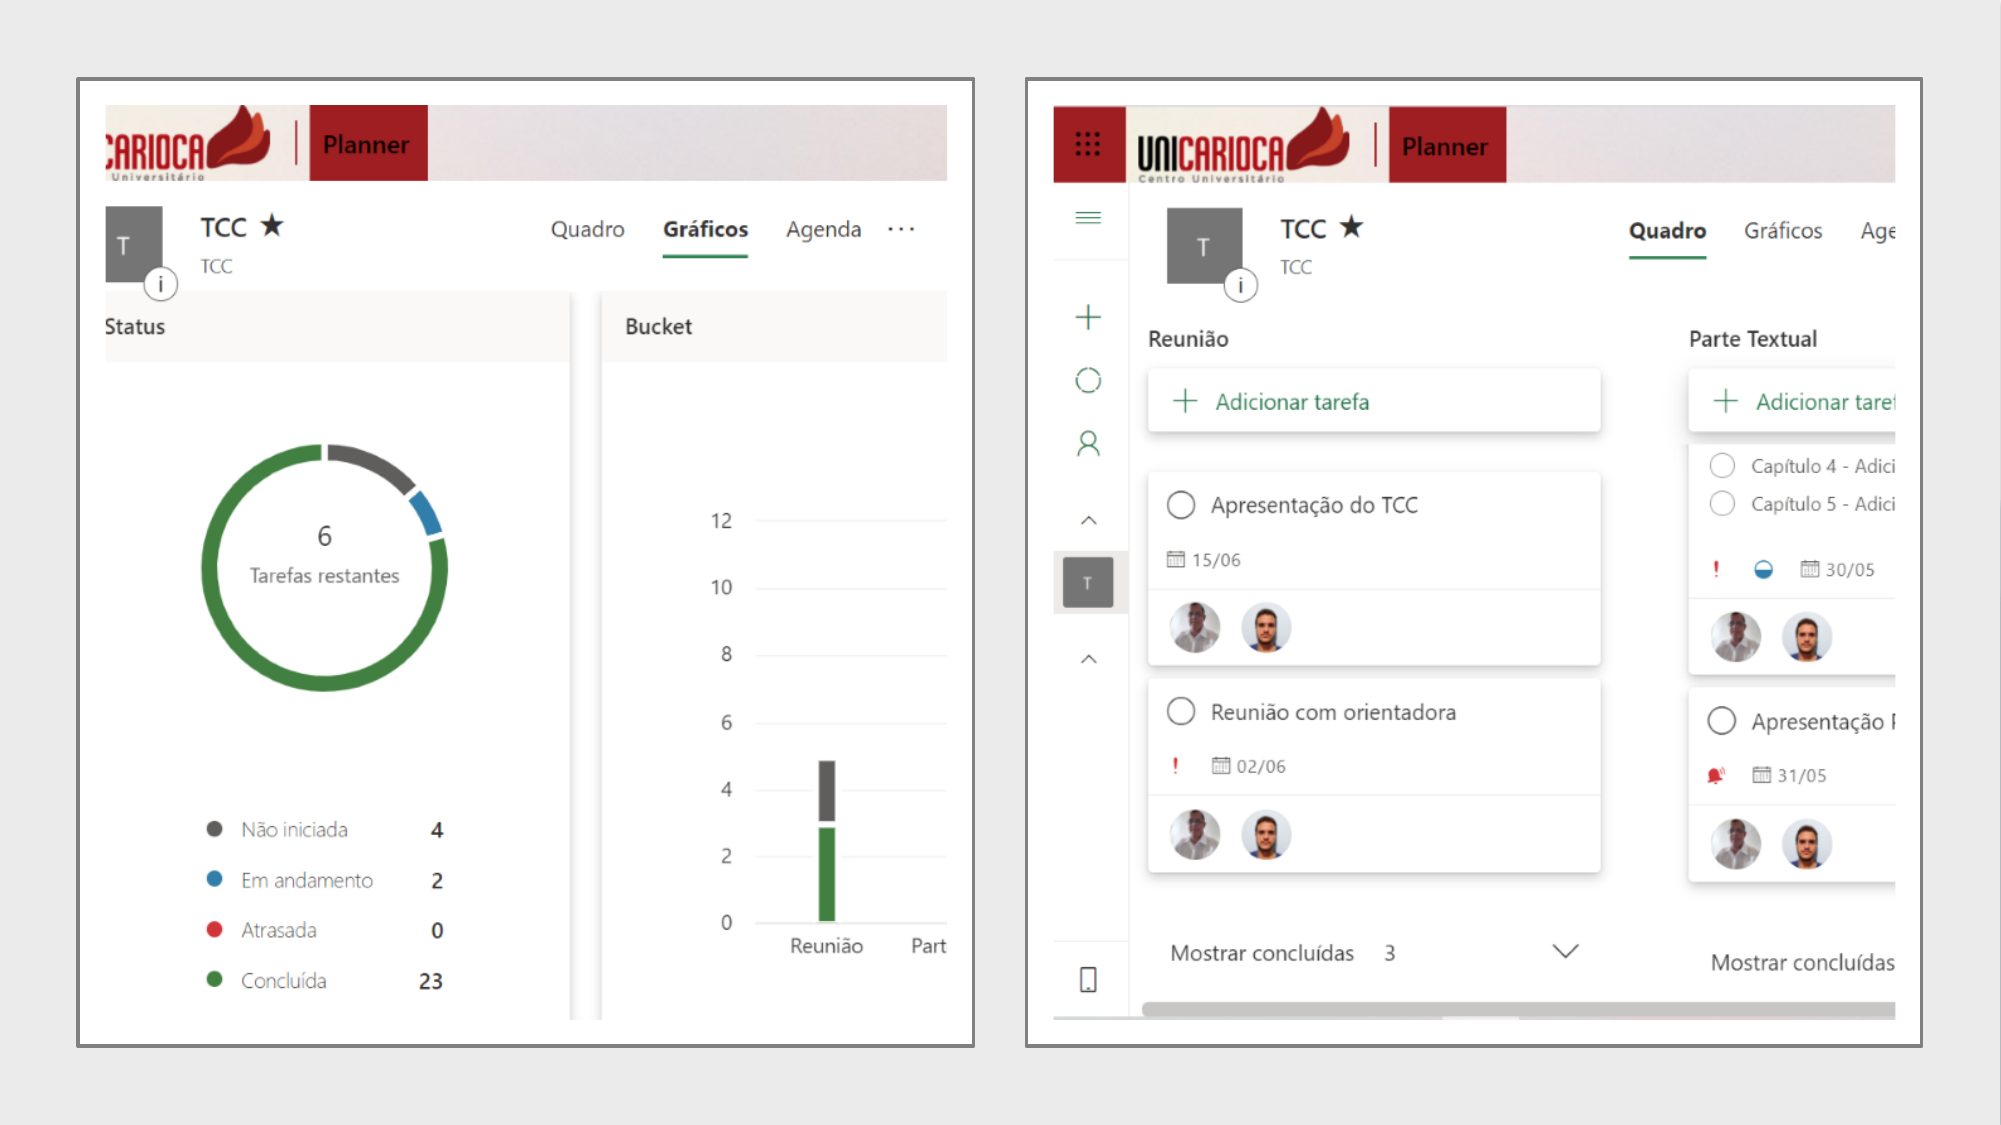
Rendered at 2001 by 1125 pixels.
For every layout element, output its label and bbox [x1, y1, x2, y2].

picture [104, 104, 948, 1020]
text_box [0, 0, 2000, 1125]
picture [1053, 104, 1896, 1020]
